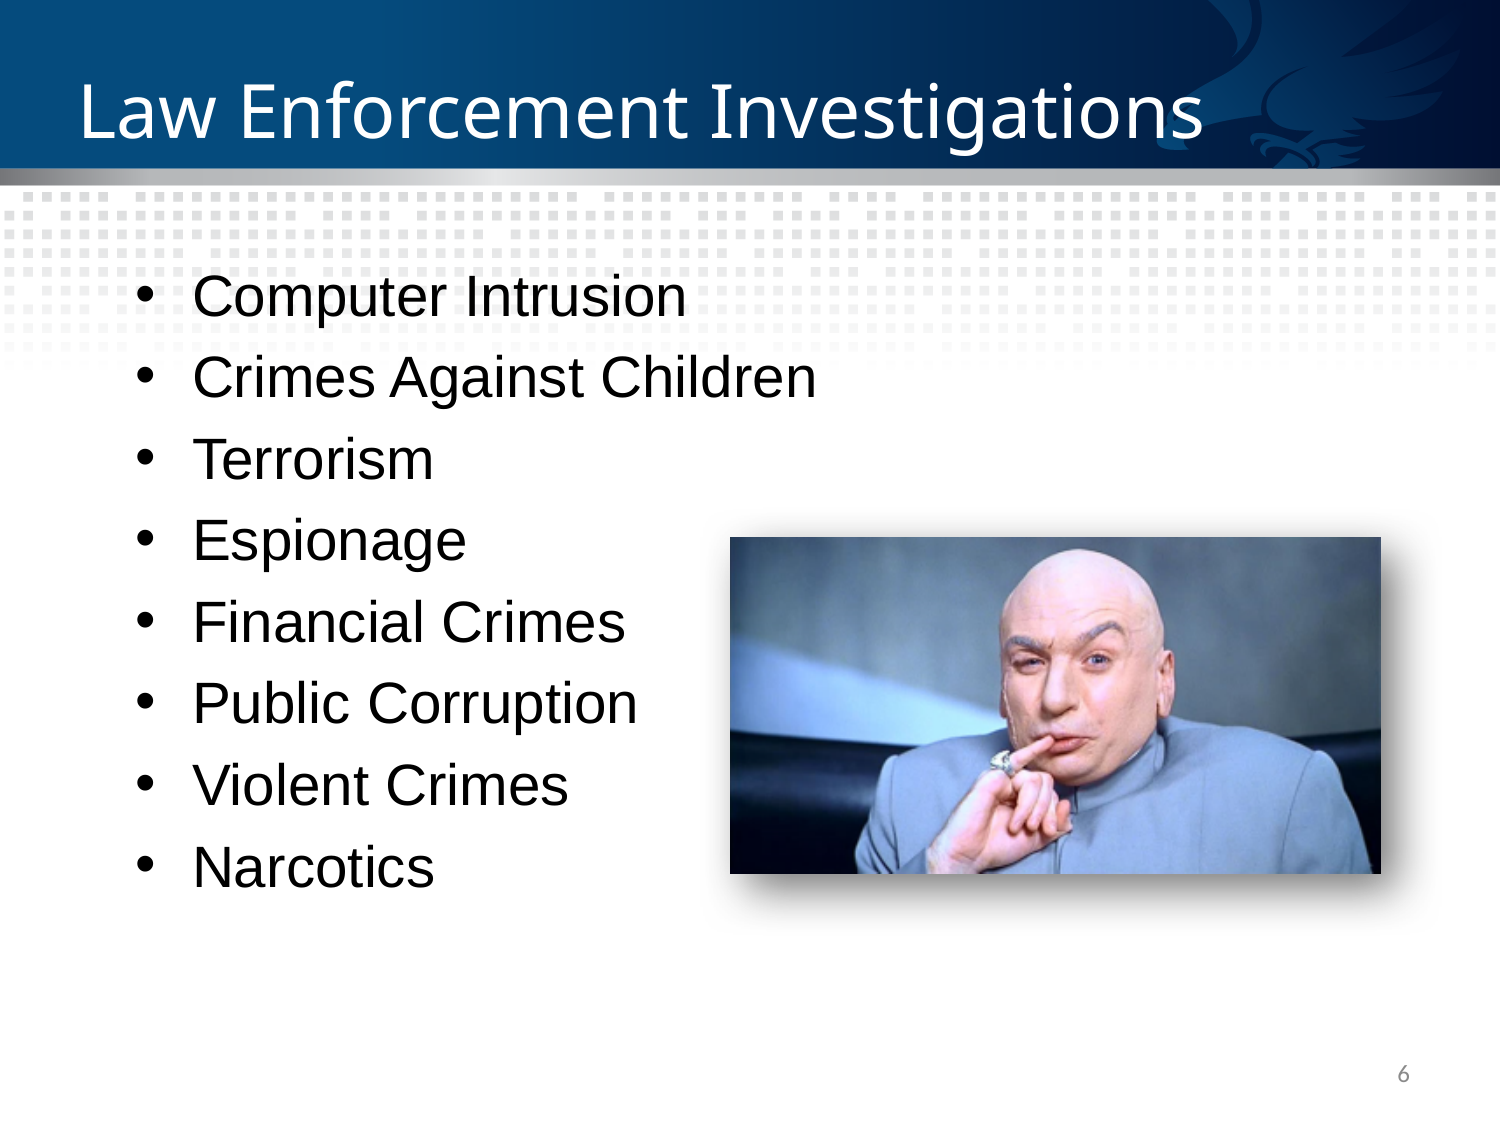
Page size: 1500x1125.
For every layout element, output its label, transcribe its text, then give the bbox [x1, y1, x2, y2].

title Law Enforcement Investigations [62, 75, 1438, 143]
slide_number 6 [1074, 1042, 1425, 1103]
picture [0, 0, 1500, 1125]
list Computer Intrusion Crimes Against Children Terrorism Espionage Financial Crimes Public Corruption Violent Crimes Narcotics [120, 250, 1445, 1001]
